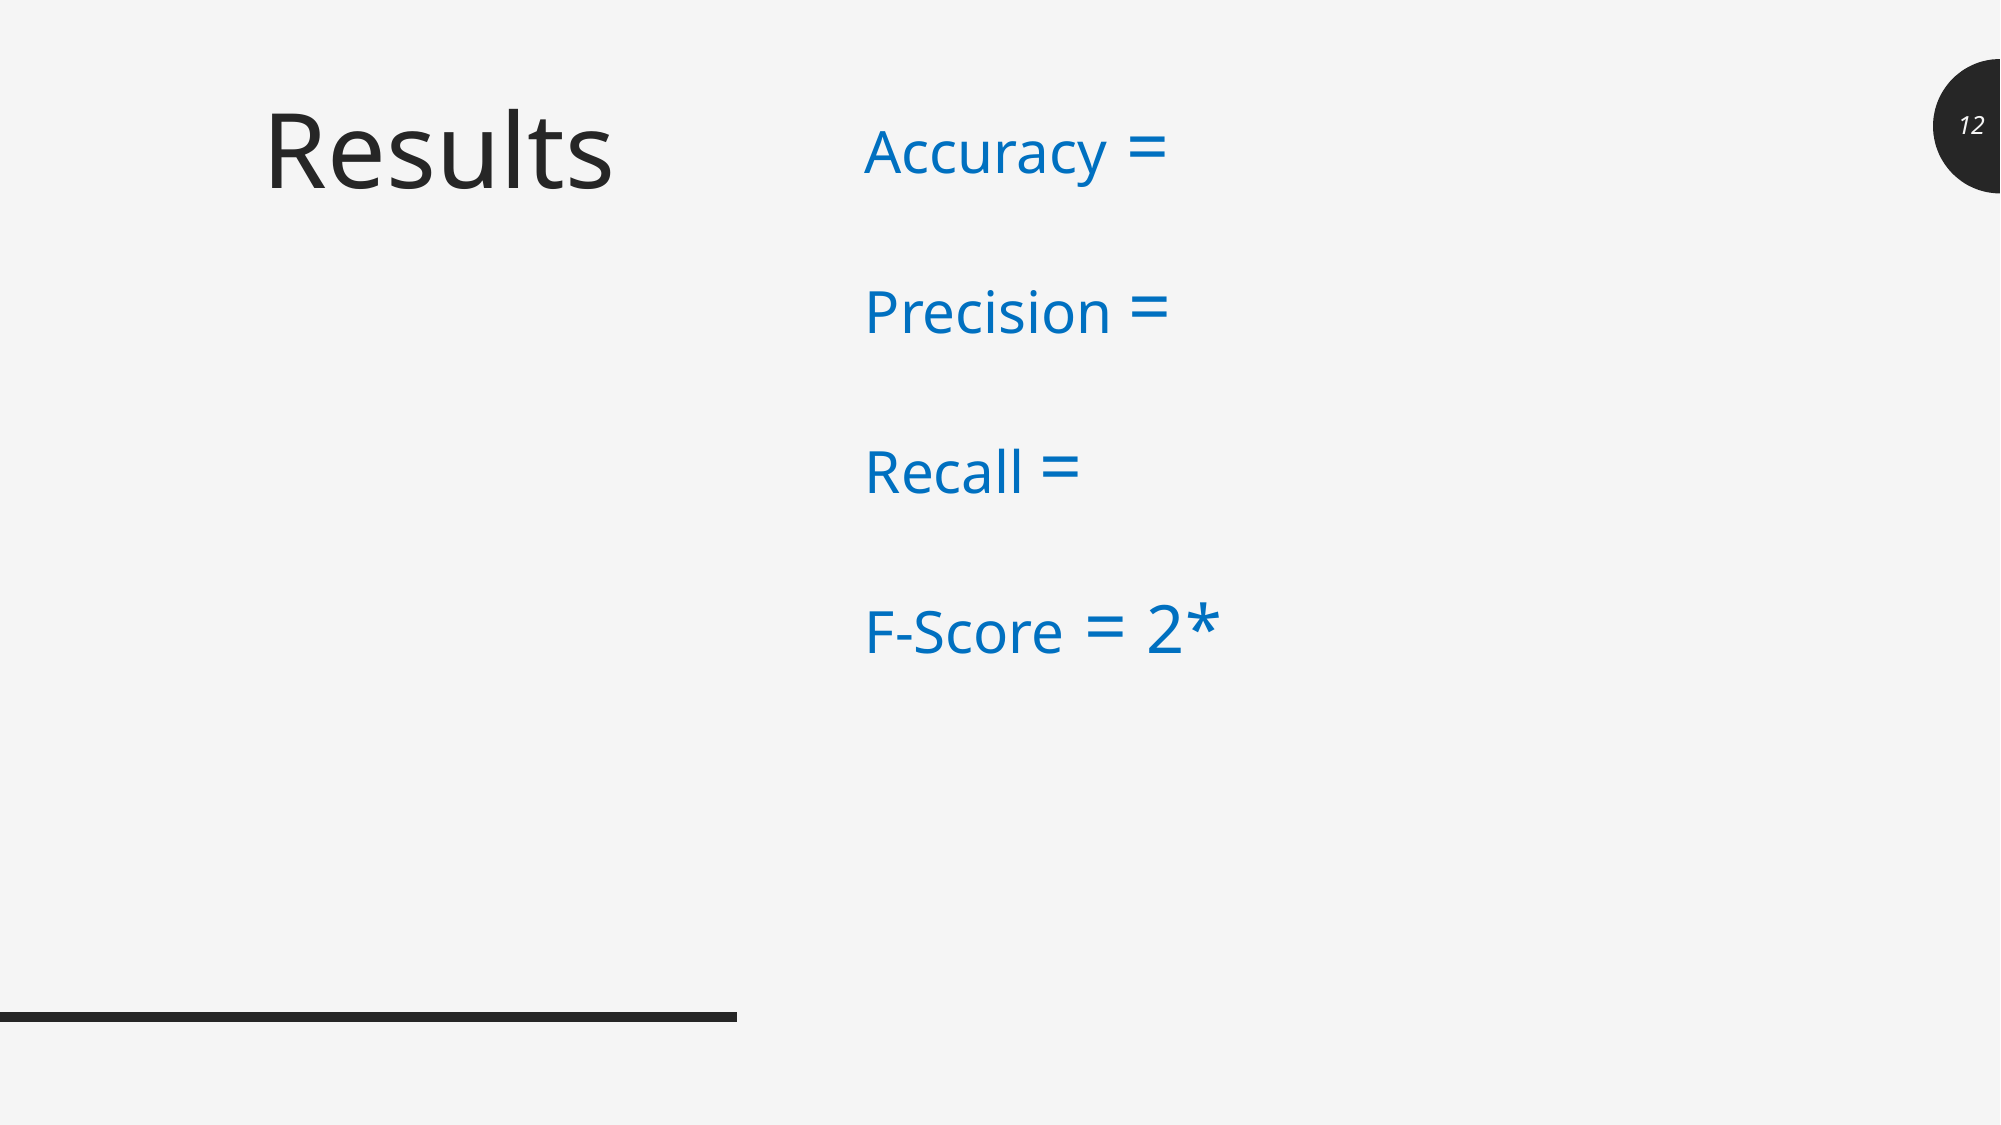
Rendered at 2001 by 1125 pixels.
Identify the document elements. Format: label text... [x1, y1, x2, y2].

slide_number 12 [1933, 96, 2000, 157]
title Results [125, 91, 754, 905]
